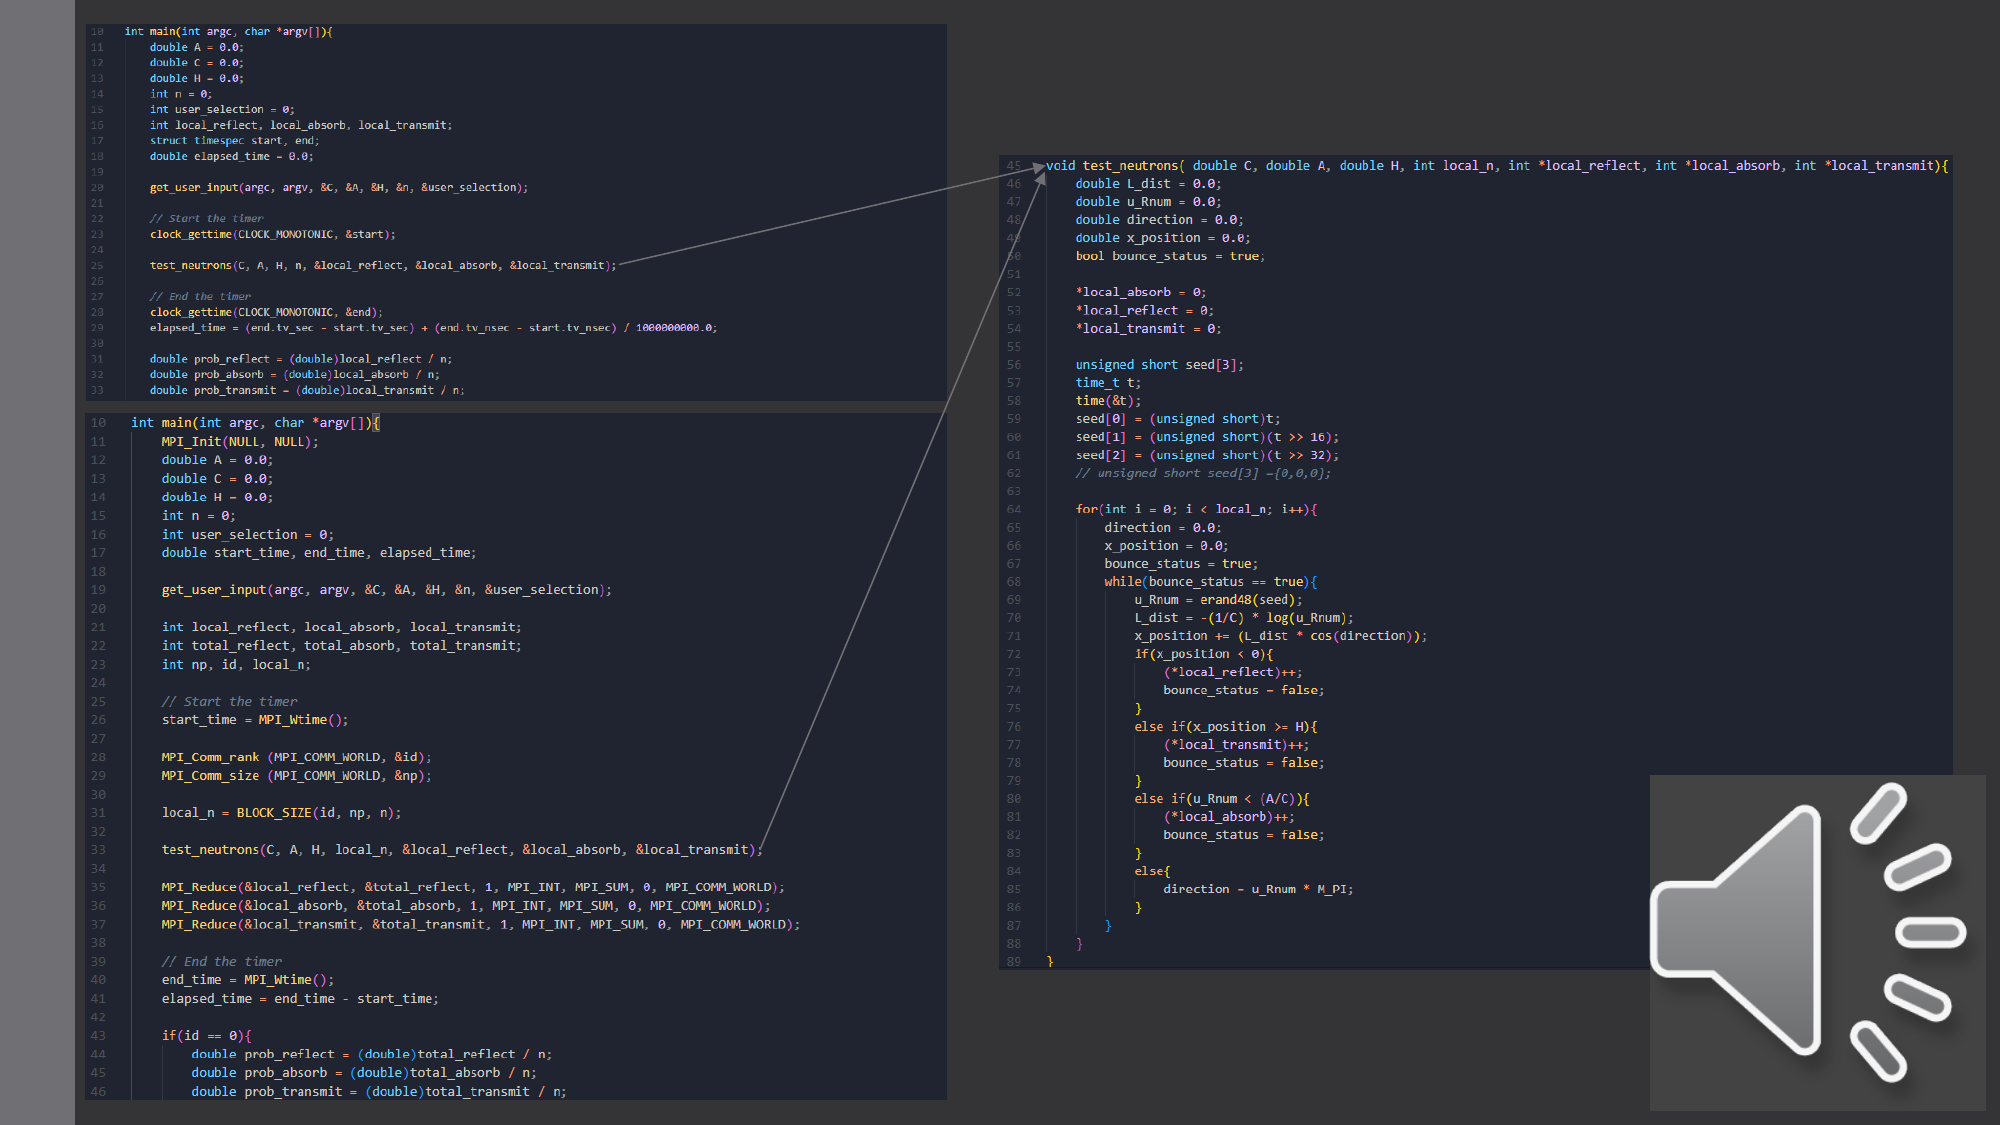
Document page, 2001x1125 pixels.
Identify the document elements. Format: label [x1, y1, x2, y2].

text_box [618, 165, 1047, 265]
picture [85, 24, 948, 401]
picture [85, 413, 948, 1101]
picture [999, 154, 1987, 1112]
text_box [759, 171, 1045, 851]
